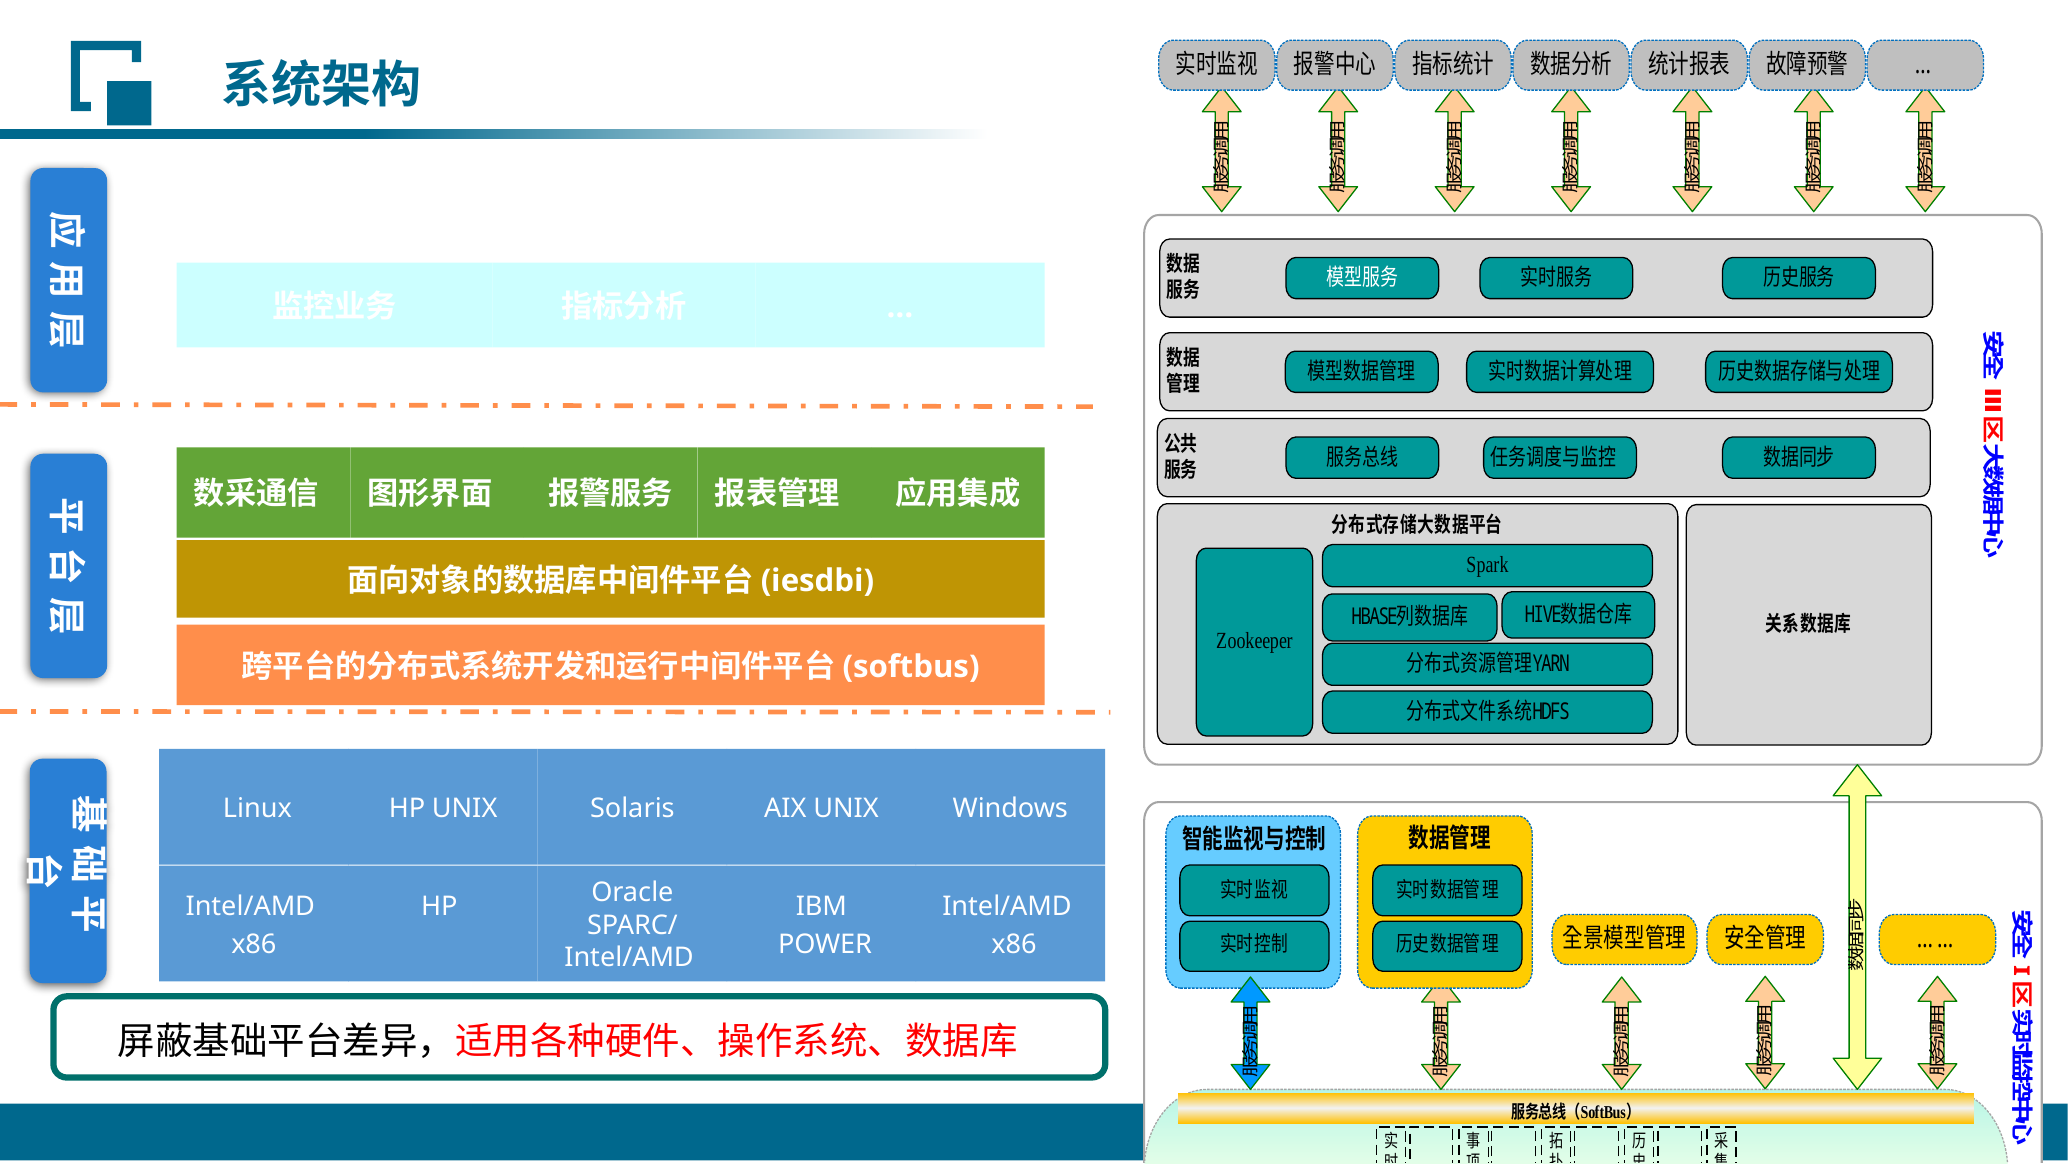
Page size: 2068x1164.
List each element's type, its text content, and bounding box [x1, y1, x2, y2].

text_box Intel/AMD x86 [917, 865, 1106, 982]
text_box 平台层 [30, 453, 108, 679]
text_box Windows [917, 748, 1106, 865]
text_box 跨平台的分布式系统开发和运行中间件平台(softbus) [176, 624, 1045, 706]
text_box HP [349, 865, 538, 982]
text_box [176, 262, 1045, 348]
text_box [176, 447, 1045, 538]
text_box Oracle SPARC/ Intel/AMD x86 [538, 865, 728, 982]
text_box [52, 995, 1107, 1079]
text_box IBM POWER [728, 865, 917, 982]
text_box Solaris [538, 748, 728, 865]
text_box AIX UNIX [728, 748, 917, 865]
text_box 面向对象的数据库中间件平台(iesdbi) [176, 540, 1045, 618]
text_box 应用层 [30, 167, 108, 393]
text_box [1110, 0, 2068, 1163]
text_box HP UNIX [349, 748, 538, 865]
text_box Linux [159, 748, 349, 865]
text_box 基础平台 [29, 758, 107, 984]
text_box 系统架构 [206, 45, 739, 120]
text_box Intel/AMD x86 [159, 865, 349, 982]
